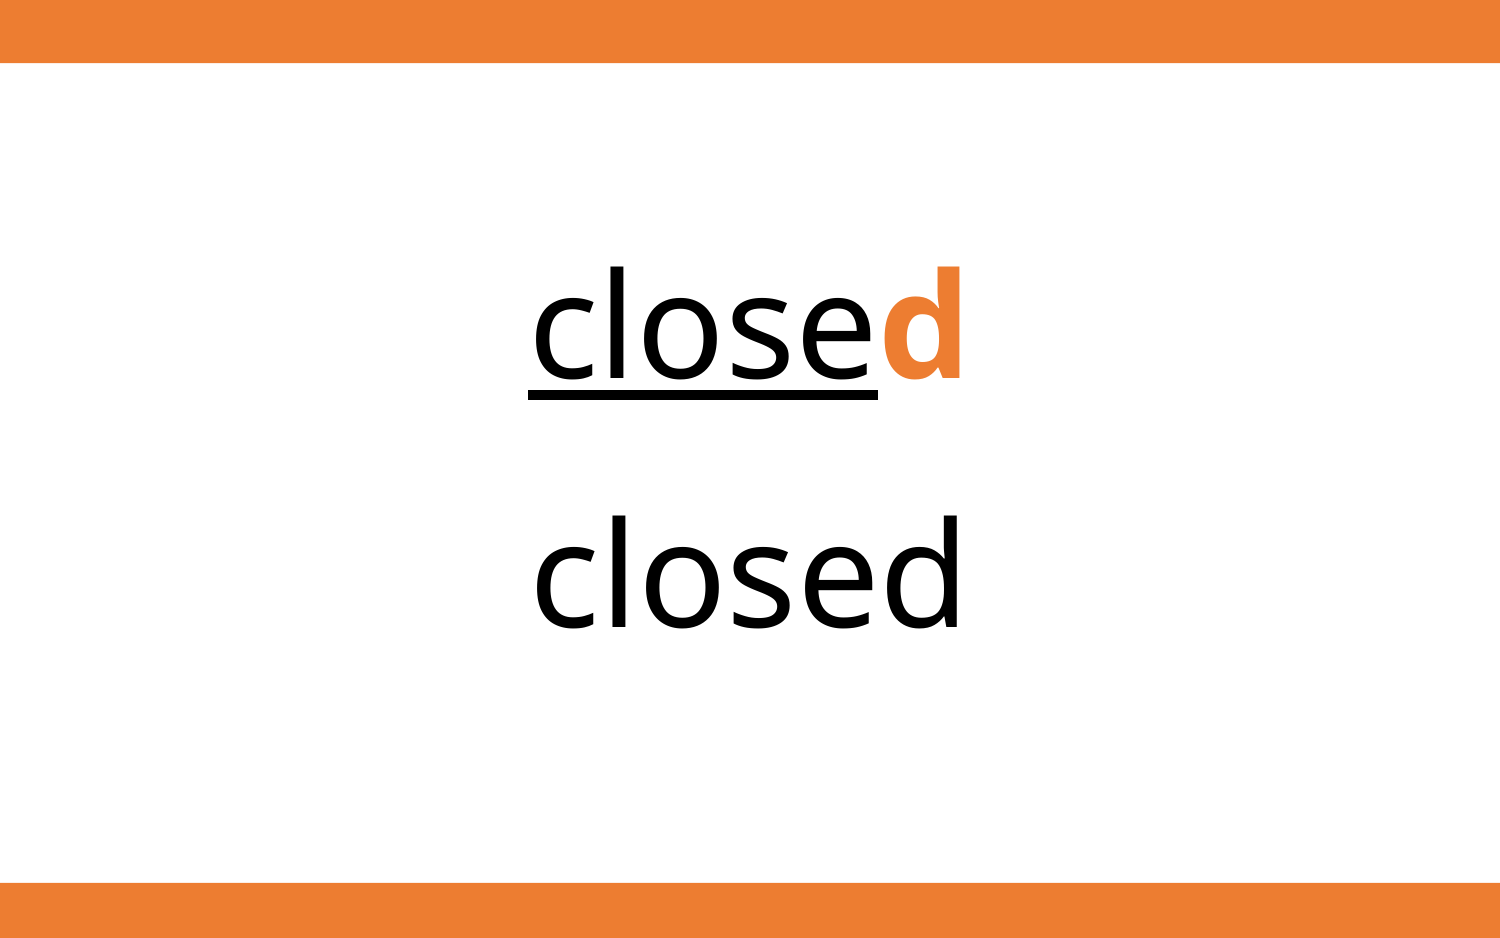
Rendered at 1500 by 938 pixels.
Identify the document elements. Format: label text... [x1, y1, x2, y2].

text_box [0, 0, 1500, 64]
text_box closed [0, 244, 1500, 419]
text_box [0, 882, 1500, 938]
text_box closed [0, 492, 1500, 667]
